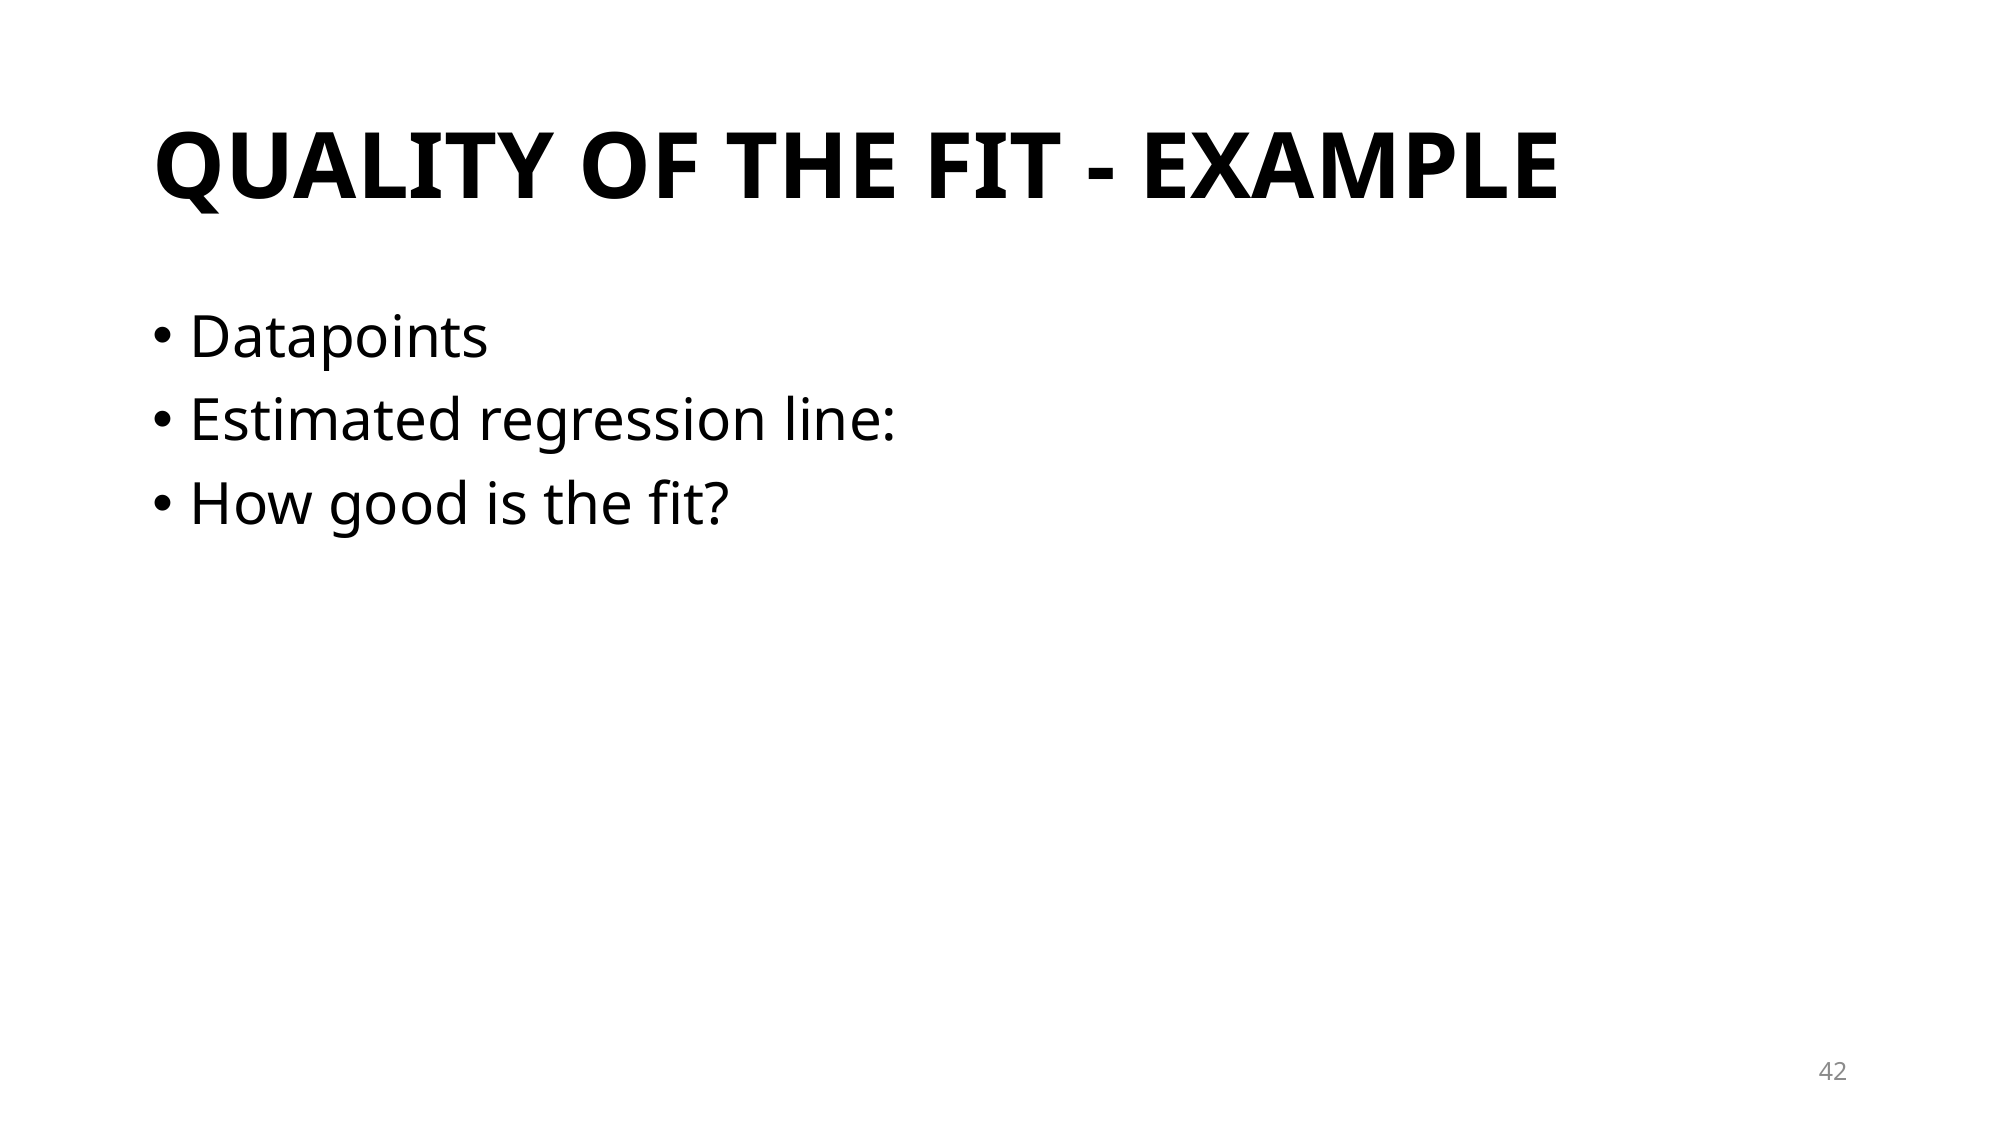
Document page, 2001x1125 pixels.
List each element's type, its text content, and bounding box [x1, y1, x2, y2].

slide_number 42 [1412, 1042, 1863, 1103]
title QUALITY OF THE FIT - EXAMPLE [137, 59, 1863, 278]
